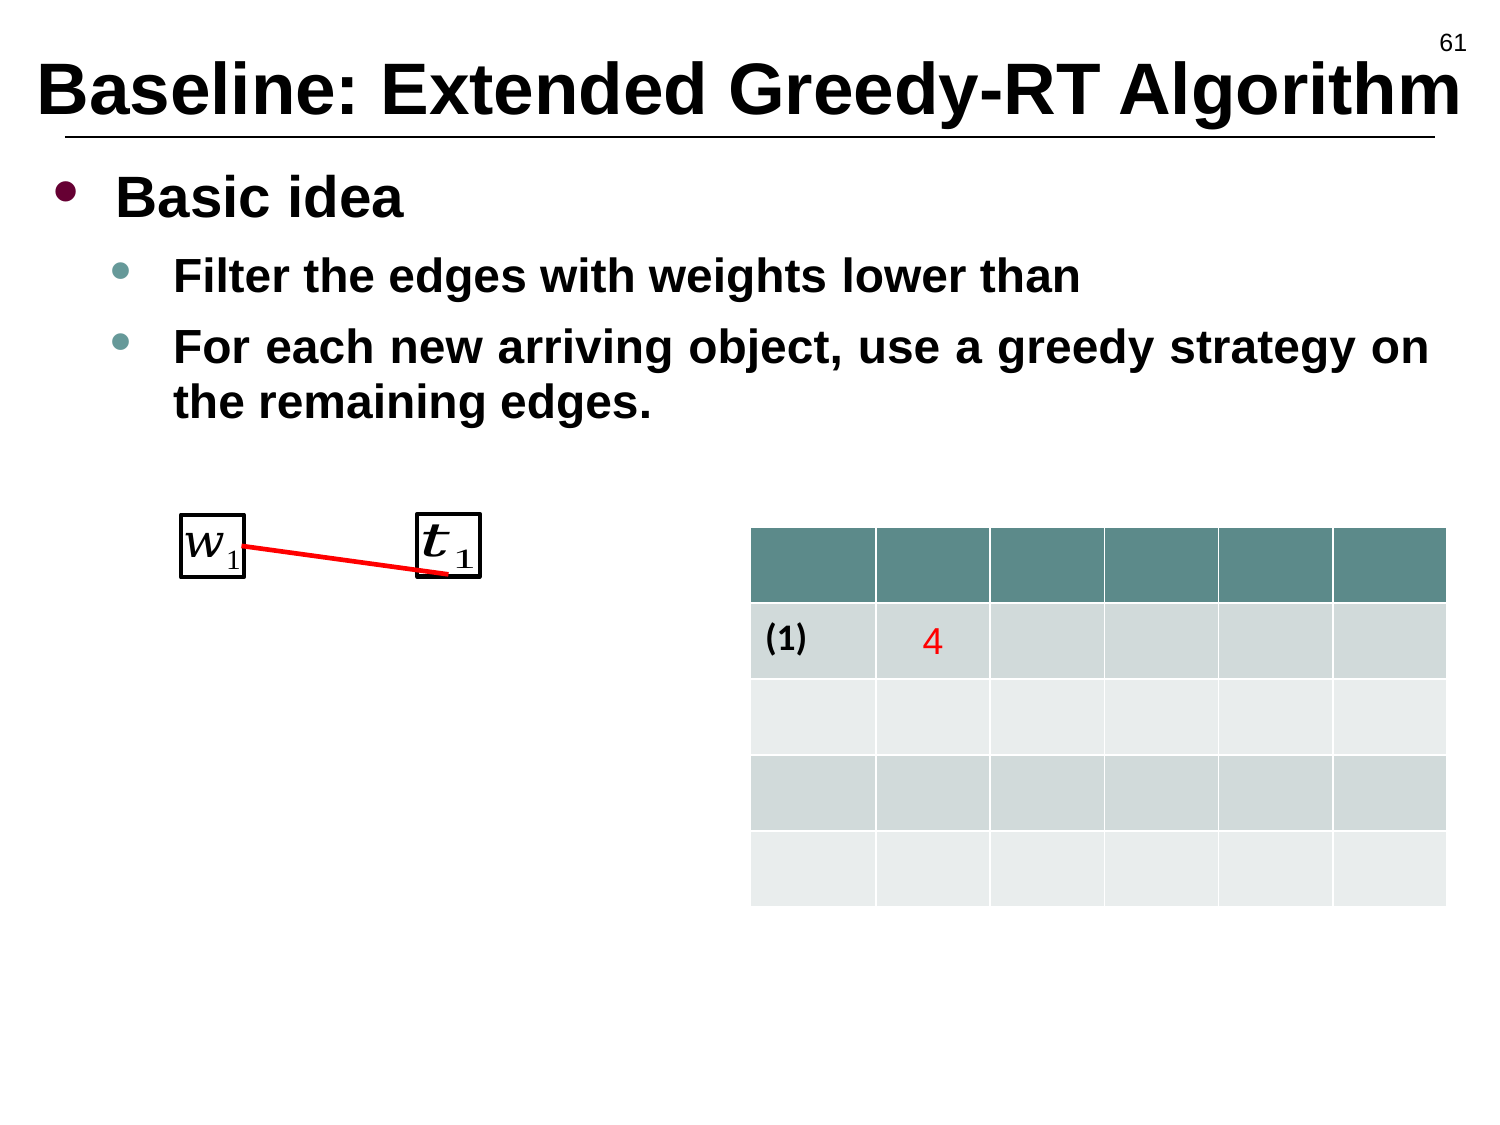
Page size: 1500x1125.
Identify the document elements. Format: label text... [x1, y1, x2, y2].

title Baseline: Extended Greedy-RT Algorithm [0, 16, 1500, 138]
slide_number 61 [1131, 18, 1483, 62]
